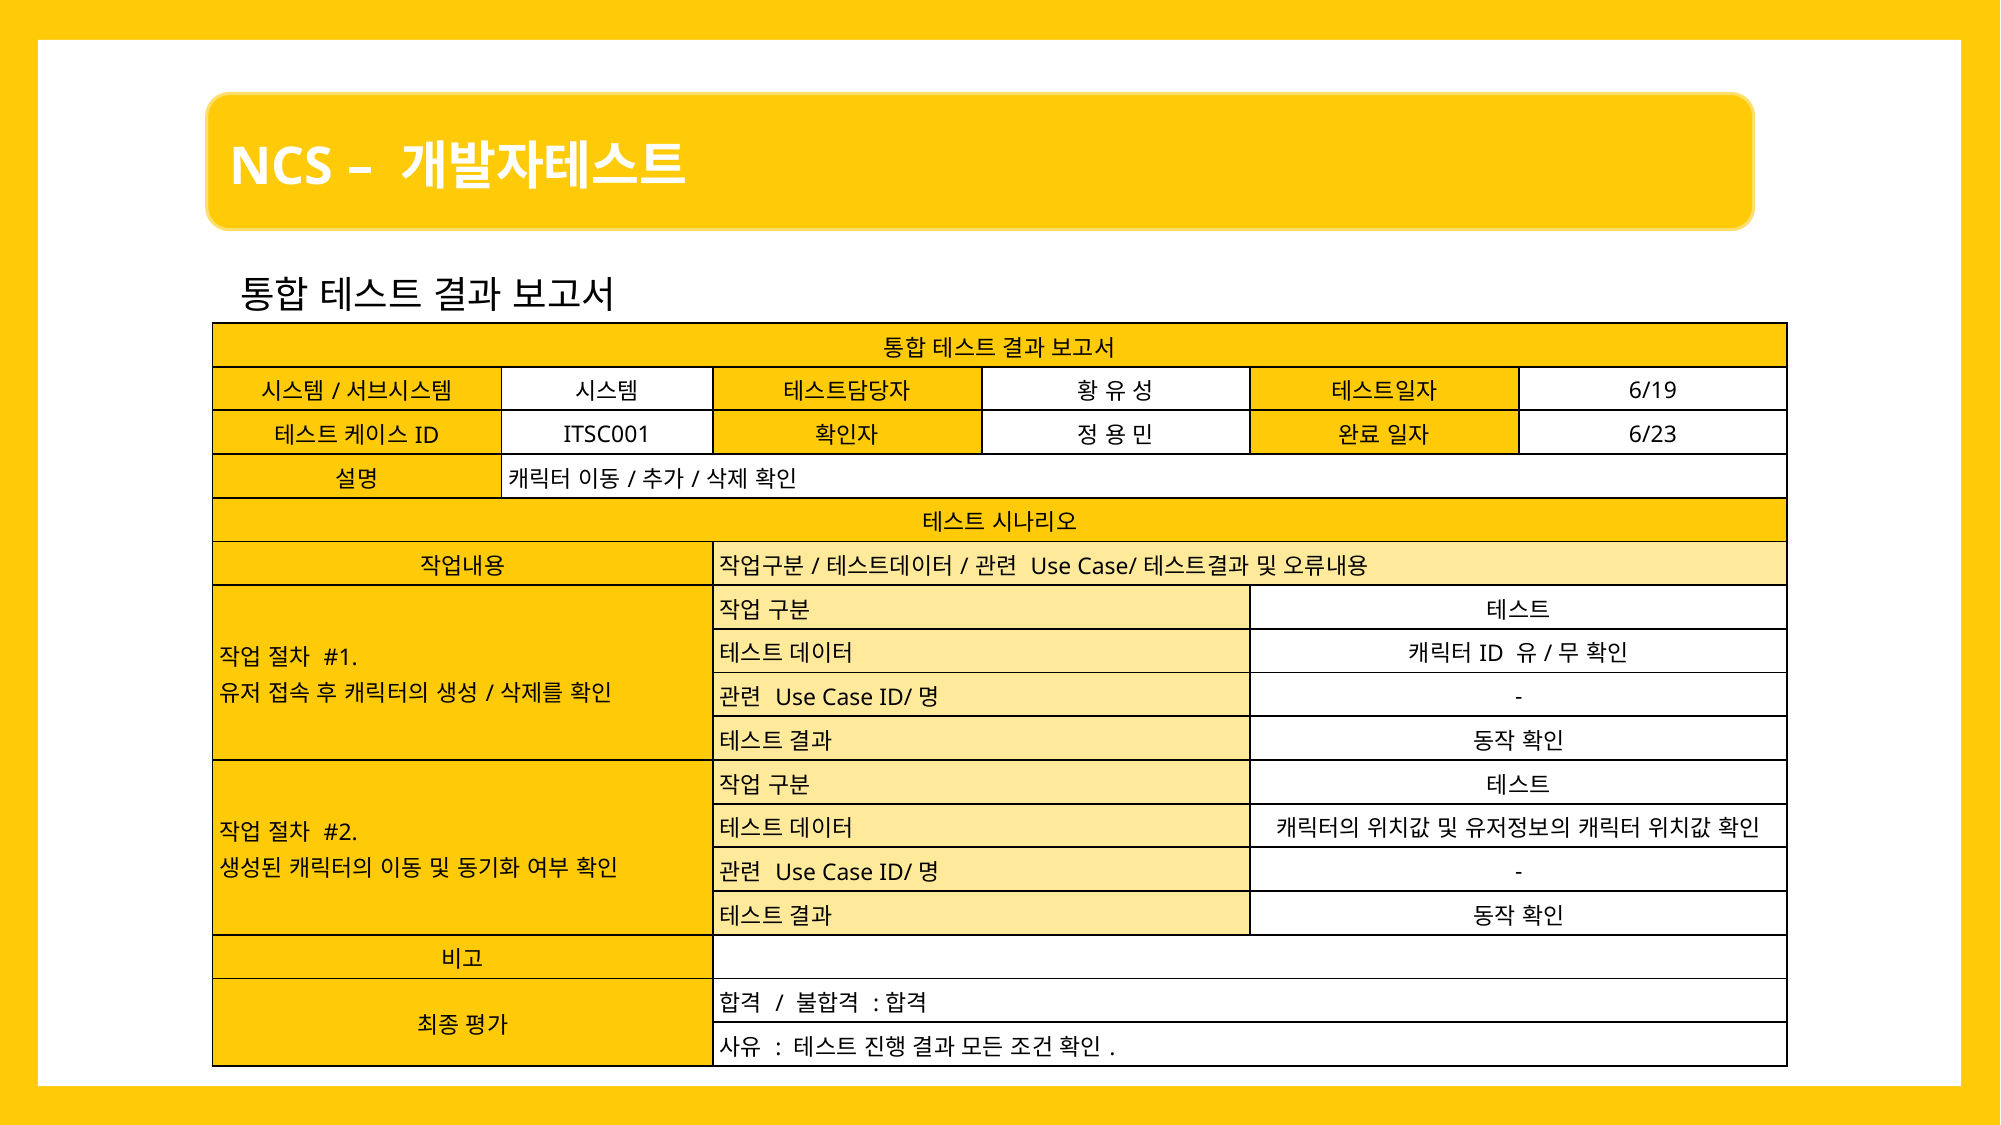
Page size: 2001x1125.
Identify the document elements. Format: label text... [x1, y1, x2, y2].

table_cell 테스트 데이터 [714, 630, 1249, 672]
table_cell 테스트 데이터 [714, 805, 1249, 846]
table_cell 6/23 [1520, 411, 1786, 453]
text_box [206, 93, 1754, 230]
table_cell 비고 [213, 936, 712, 978]
table_cell 테스트 [1251, 586, 1786, 628]
table_cell 최종 평가 [213, 979, 712, 1065]
table_cell 작업 절차 #1. 유저 접속 후 캐릭터의 생성/삭제를 확인 [213, 586, 712, 759]
table_cell - [1251, 673, 1786, 715]
table_cell 캐릭터 이동/추가/삭제 확인 [502, 455, 1786, 497]
table_cell 캐릭터의 위치값 및 유저정보의 캐릭터 위치값 확인 [1251, 805, 1786, 846]
table_cell 황 유 성 [983, 368, 1249, 409]
table_cell 테스트 결과 [714, 717, 1249, 759]
table_cell 동작 확인 [1251, 717, 1786, 759]
table_cell 테스트 케이스ID [213, 411, 501, 453]
table_cell ITSC001 [502, 411, 712, 453]
table_cell 테스트 [1251, 761, 1786, 803]
table_cell 테스트 결과 [714, 892, 1249, 934]
table_header 통합 테스트 결과 보고서 [213, 324, 1786, 366]
table_cell 합격 / 불합격 :합격 [714, 979, 1786, 1021]
table_cell 관련 Use Case ID/명 [714, 848, 1249, 890]
table_cell 설명 [213, 455, 501, 497]
table_cell 완료 일자 [1251, 411, 1518, 453]
table_cell 작업 절차 #2. 생성된 캐릭터의 이동 및 동기화 여부 확인 [213, 761, 712, 934]
table_cell 작업구분/테스트데이터/관련 Use Case/테스트결과 및 오류내용 [714, 542, 1786, 584]
table_cell 작업내용 [213, 542, 712, 584]
table_cell 작업 구분 [714, 761, 1249, 803]
table_cell 6/19 [1520, 368, 1786, 409]
table_cell 캐릭터ID 유/무 확인 [1251, 630, 1786, 672]
table_cell 시스템 [502, 368, 712, 409]
table_cell 관련 Use Case ID/명 [714, 673, 1249, 715]
table_cell 정 용 민 [983, 411, 1249, 453]
table_cell 작업 구분 [714, 586, 1249, 628]
table_cell - [1251, 848, 1786, 890]
table_cell 테스트 시나리오 [213, 499, 1786, 541]
table_cell 테스트담당자 [714, 368, 981, 409]
table_cell 테스트일자 [1251, 368, 1518, 409]
table_cell 사유 : 테스트 진행 결과 모든 조건 확인. [714, 1023, 1786, 1065]
table_cell 시스템/서브시스템 [213, 368, 501, 409]
table_cell [714, 936, 1786, 978]
table_cell 동작 확인 [1251, 892, 1786, 934]
table_cell 확인자 [714, 411, 981, 453]
text_box 통합 테스트 결과 보고서 [225, 263, 632, 322]
